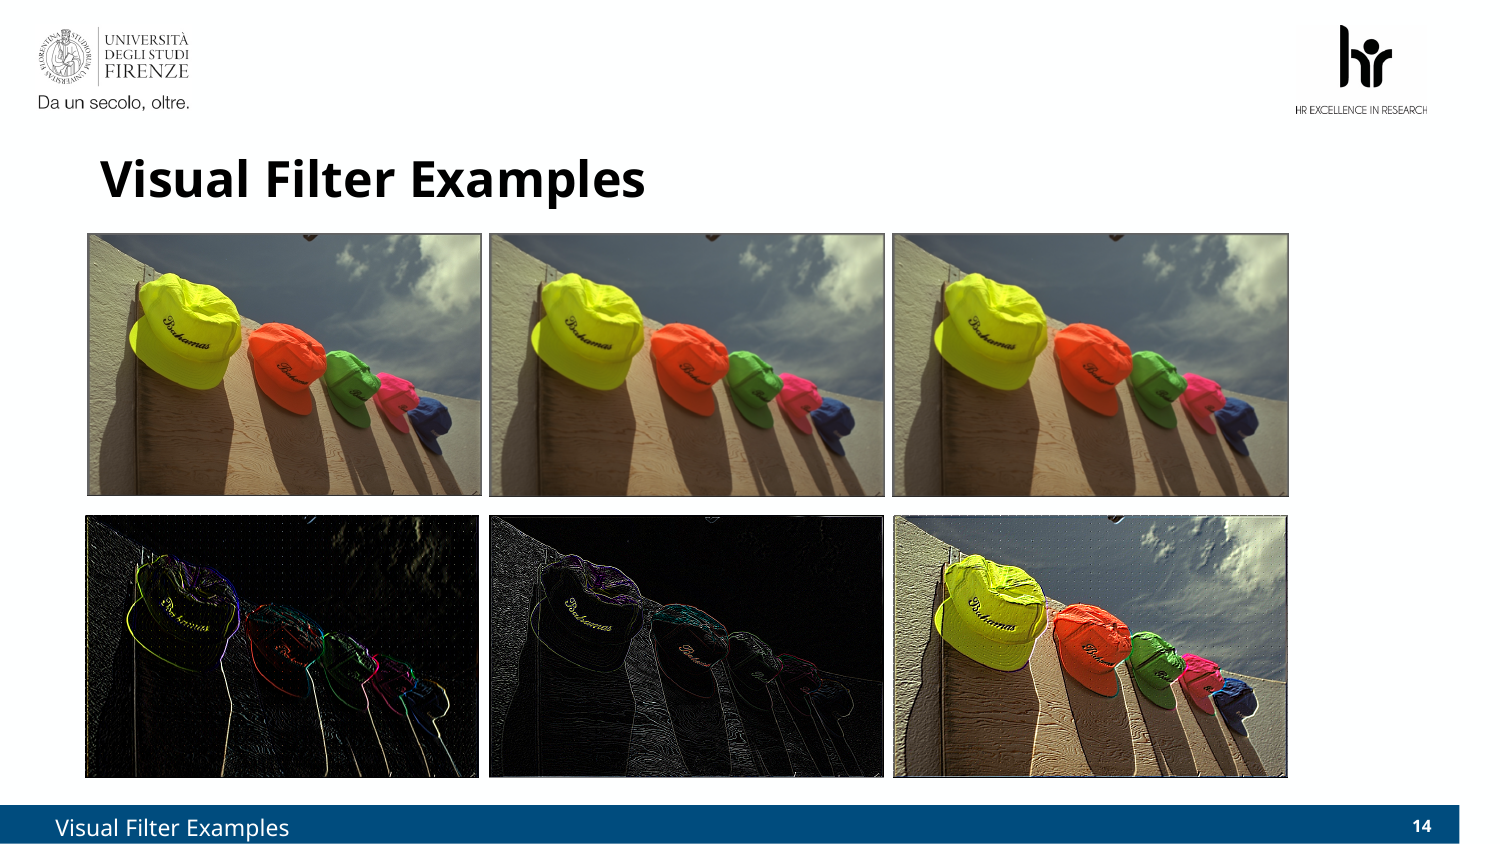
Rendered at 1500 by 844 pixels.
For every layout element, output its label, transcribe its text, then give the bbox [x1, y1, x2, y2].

picture [35, 24, 192, 112]
list Visual Filter Examples [40, 809, 1286, 841]
picture [85, 515, 480, 779]
picture [1296, 25, 1427, 114]
picture [893, 515, 1288, 779]
picture [489, 233, 886, 498]
picture [87, 233, 482, 497]
picture [489, 515, 884, 779]
picture [892, 233, 1289, 498]
title Visual Filter Examples [85, 128, 1415, 234]
